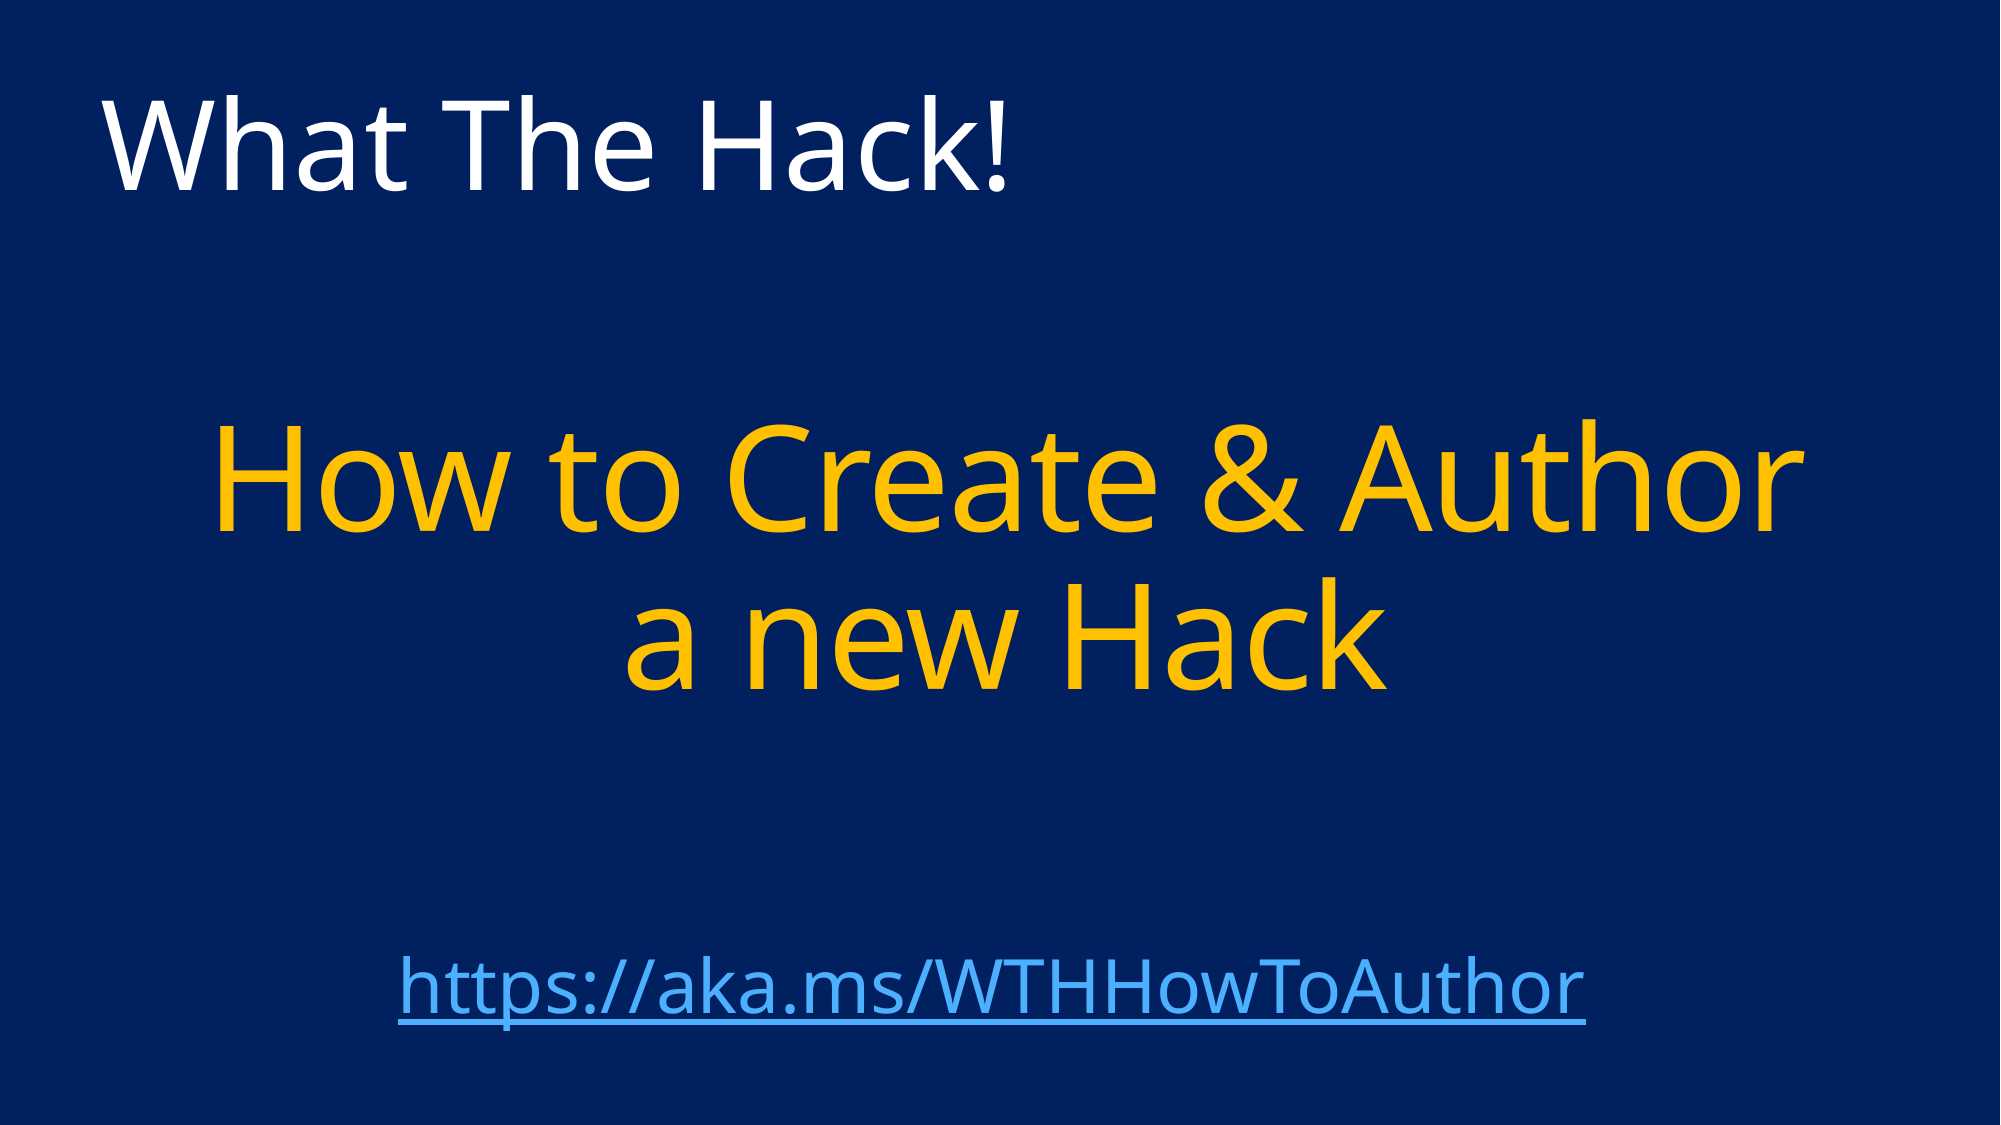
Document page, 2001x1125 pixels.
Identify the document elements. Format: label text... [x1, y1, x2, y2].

title How to Create & Author a new Hack [174, 389, 1837, 741]
text_box What The Hack! [85, 41, 1169, 259]
text_box https://aka.ms/WTHHowToAuthor [360, 916, 1624, 1057]
